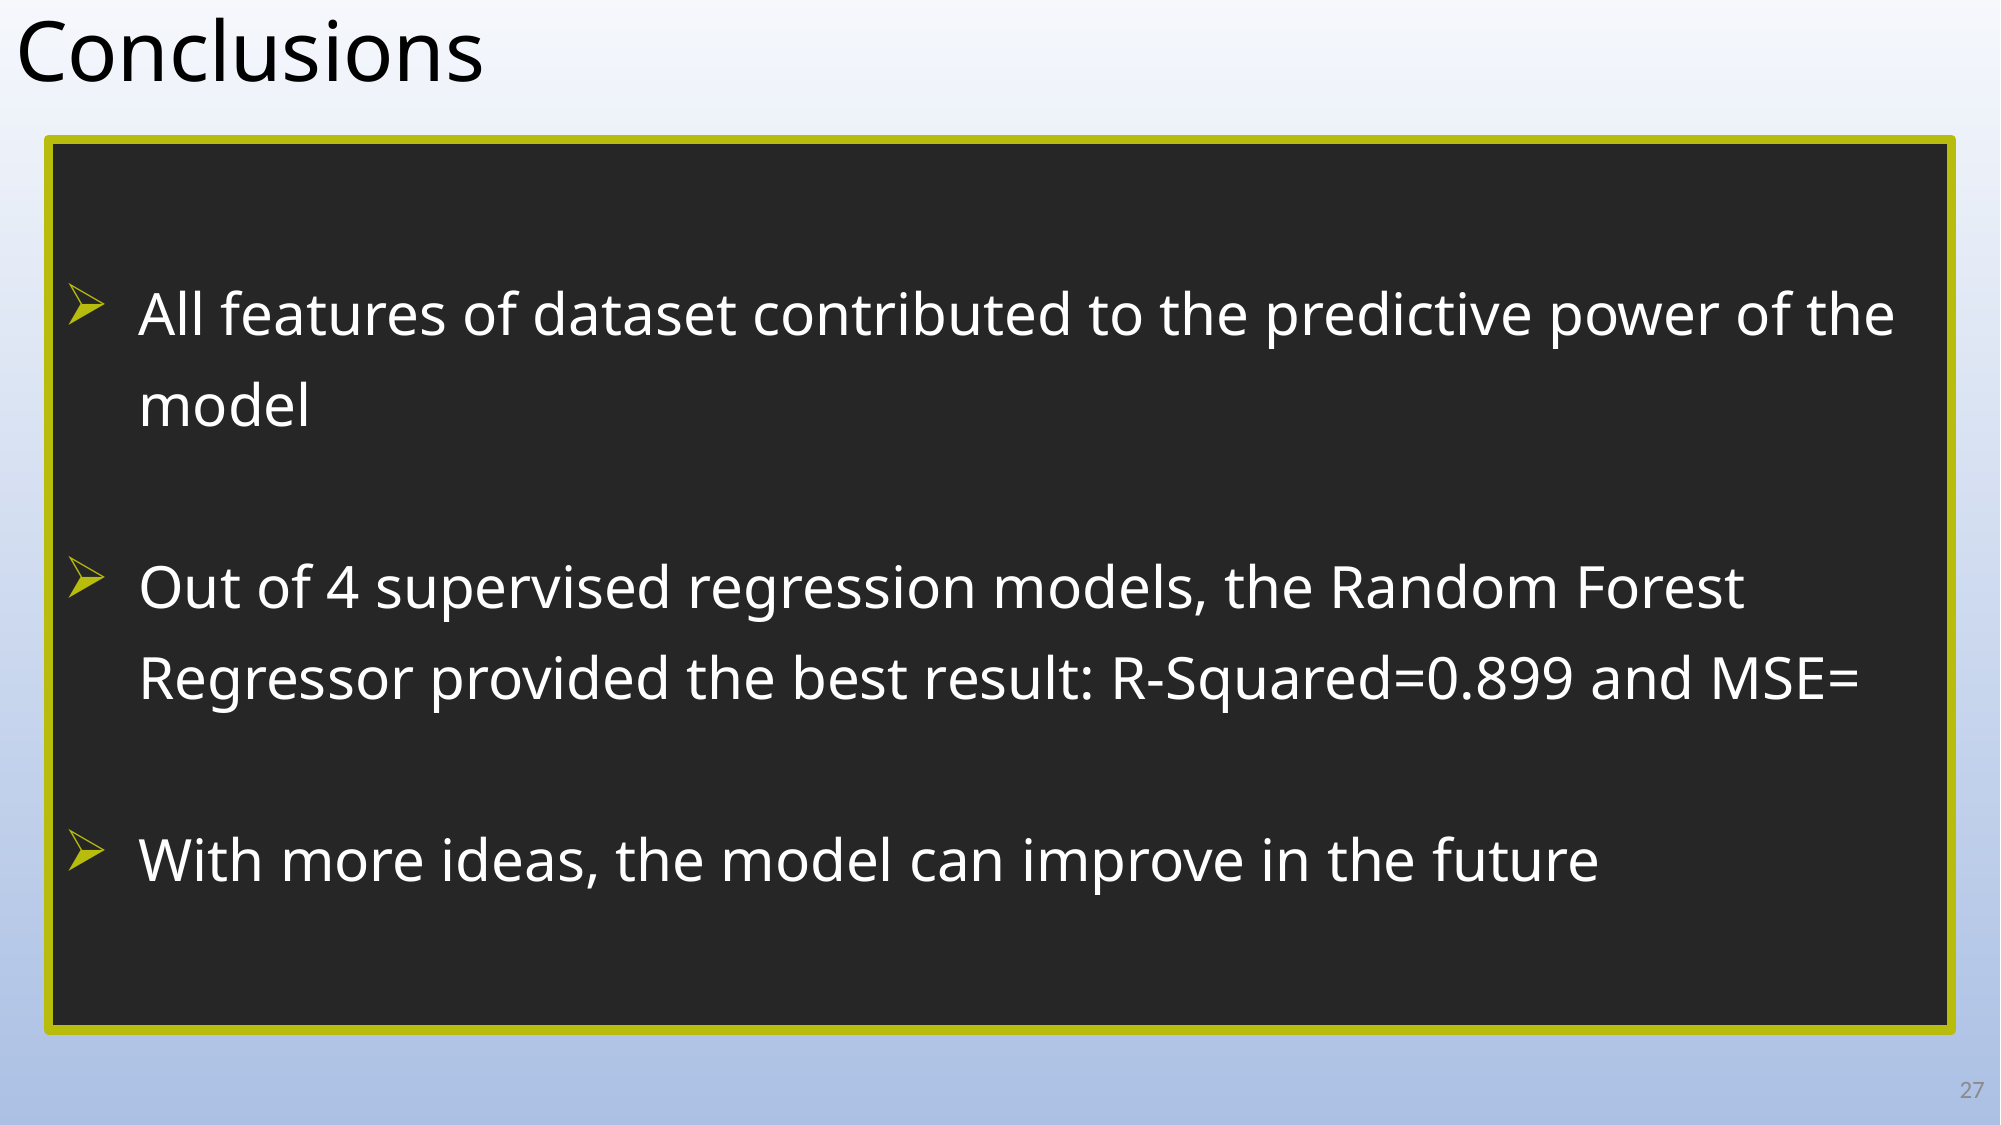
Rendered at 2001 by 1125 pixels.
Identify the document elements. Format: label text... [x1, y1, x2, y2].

title Conclusions [0, 0, 2000, 110]
slide_number 26 [1550, 1059, 2000, 1119]
text_box All features of dataset contributed to the predictive power of the model Out of 4 supervised regression models, the Random Forest Regressor provided the best result: R-Squared=0.899 and MSE= With more ideas, the model can improve in the future [48, 139, 1952, 1031]
